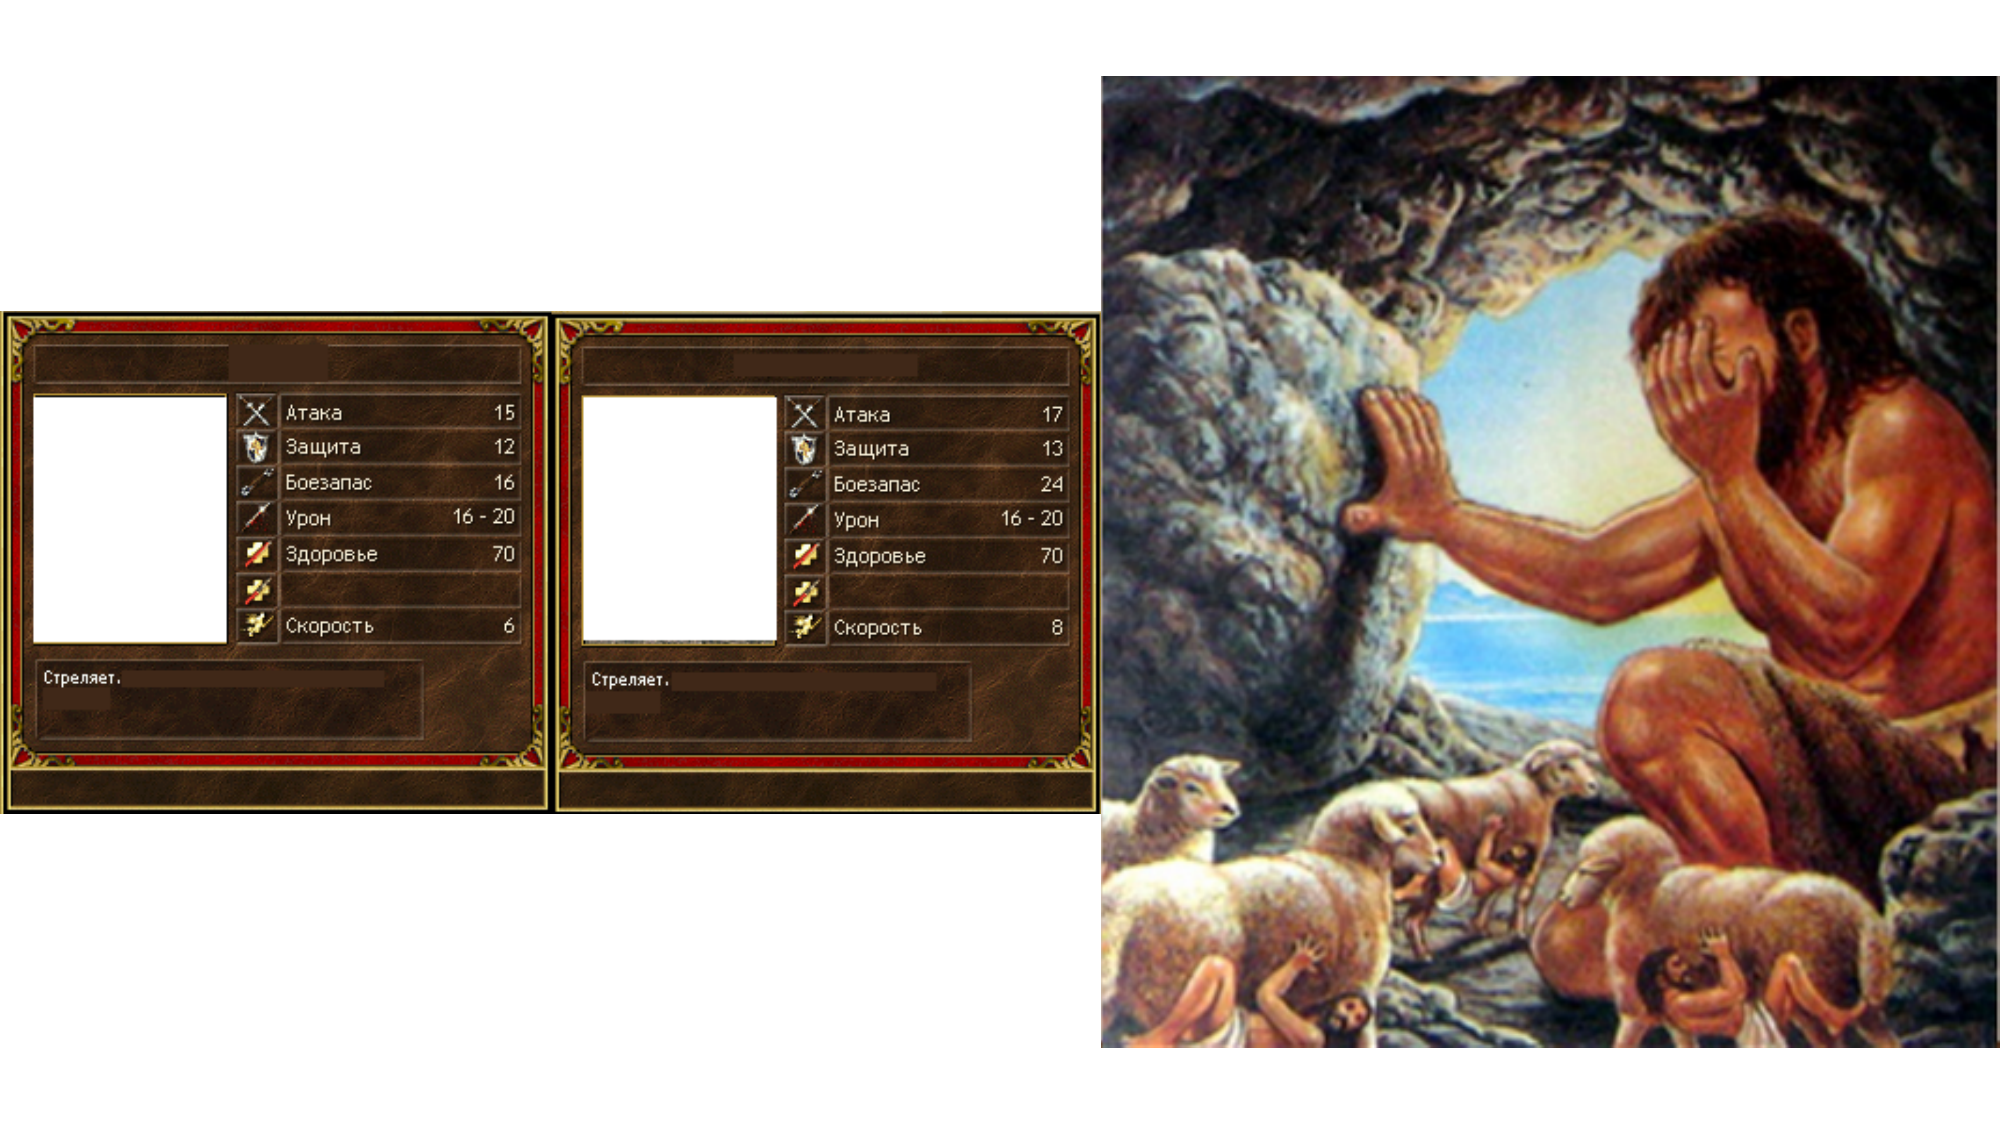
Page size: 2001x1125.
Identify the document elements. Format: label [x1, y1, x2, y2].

picture [0, 76, 2000, 1048]
